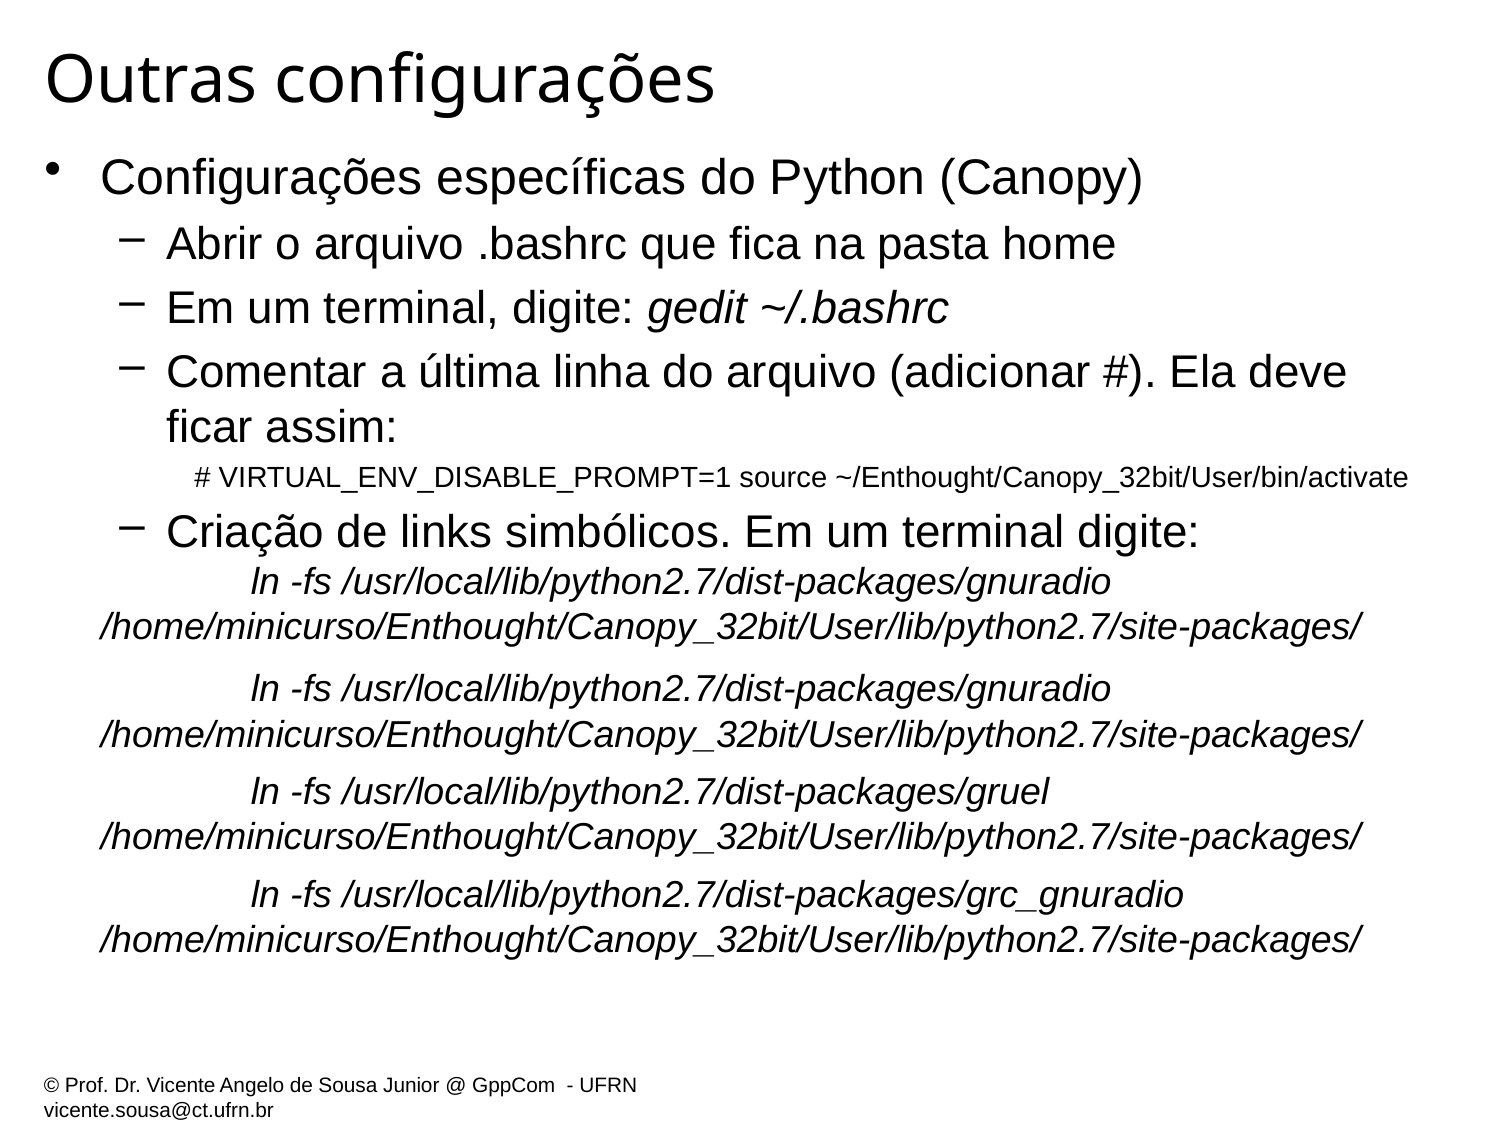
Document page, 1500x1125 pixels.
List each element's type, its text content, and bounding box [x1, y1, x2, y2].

list Configurações específicas do Python (Canopy) Abrir o arquivo .bashrc que fica na pasta home Em um terminal, digite: gedit ~/.bashrc Comentar a última linha do arquivo (adicionar #). Ela deve ficar assim: # VIRTUAL_ENV_DISABLE_PROMPT=1 source ~/Enthought/Canopy_32bit/User/bin/activate Criação de links simbólicos. Em um terminal digite: ln -fs /usr/local/lib/python2.7/dist-packages/gnuradio /home/minicurso/Enthought/Canopy_32bit/User/lib/python2.7/site-packages/ ln -fs /usr/local/lib/python2.7/dist-packages/gnuradio /home/minicurso/Enthought/Canopy_32bit/User/lib/python2.7/site-packages/ ln -fs /usr/local/lib/python2.7/dist-packages/gruel /home/minicurso/Enthought/Canopy_32bit/User/lib/python2.7/site-packages/ ln -fs /usr/local/lib/python2.7/dist-packages/grc_gnuradio /home/minicurso/Enthought/Canopy_32bit/User/lib/python2.7/site-packages/ [29, 136, 1438, 362]
title Outras configurações [29, 7, 1393, 136]
